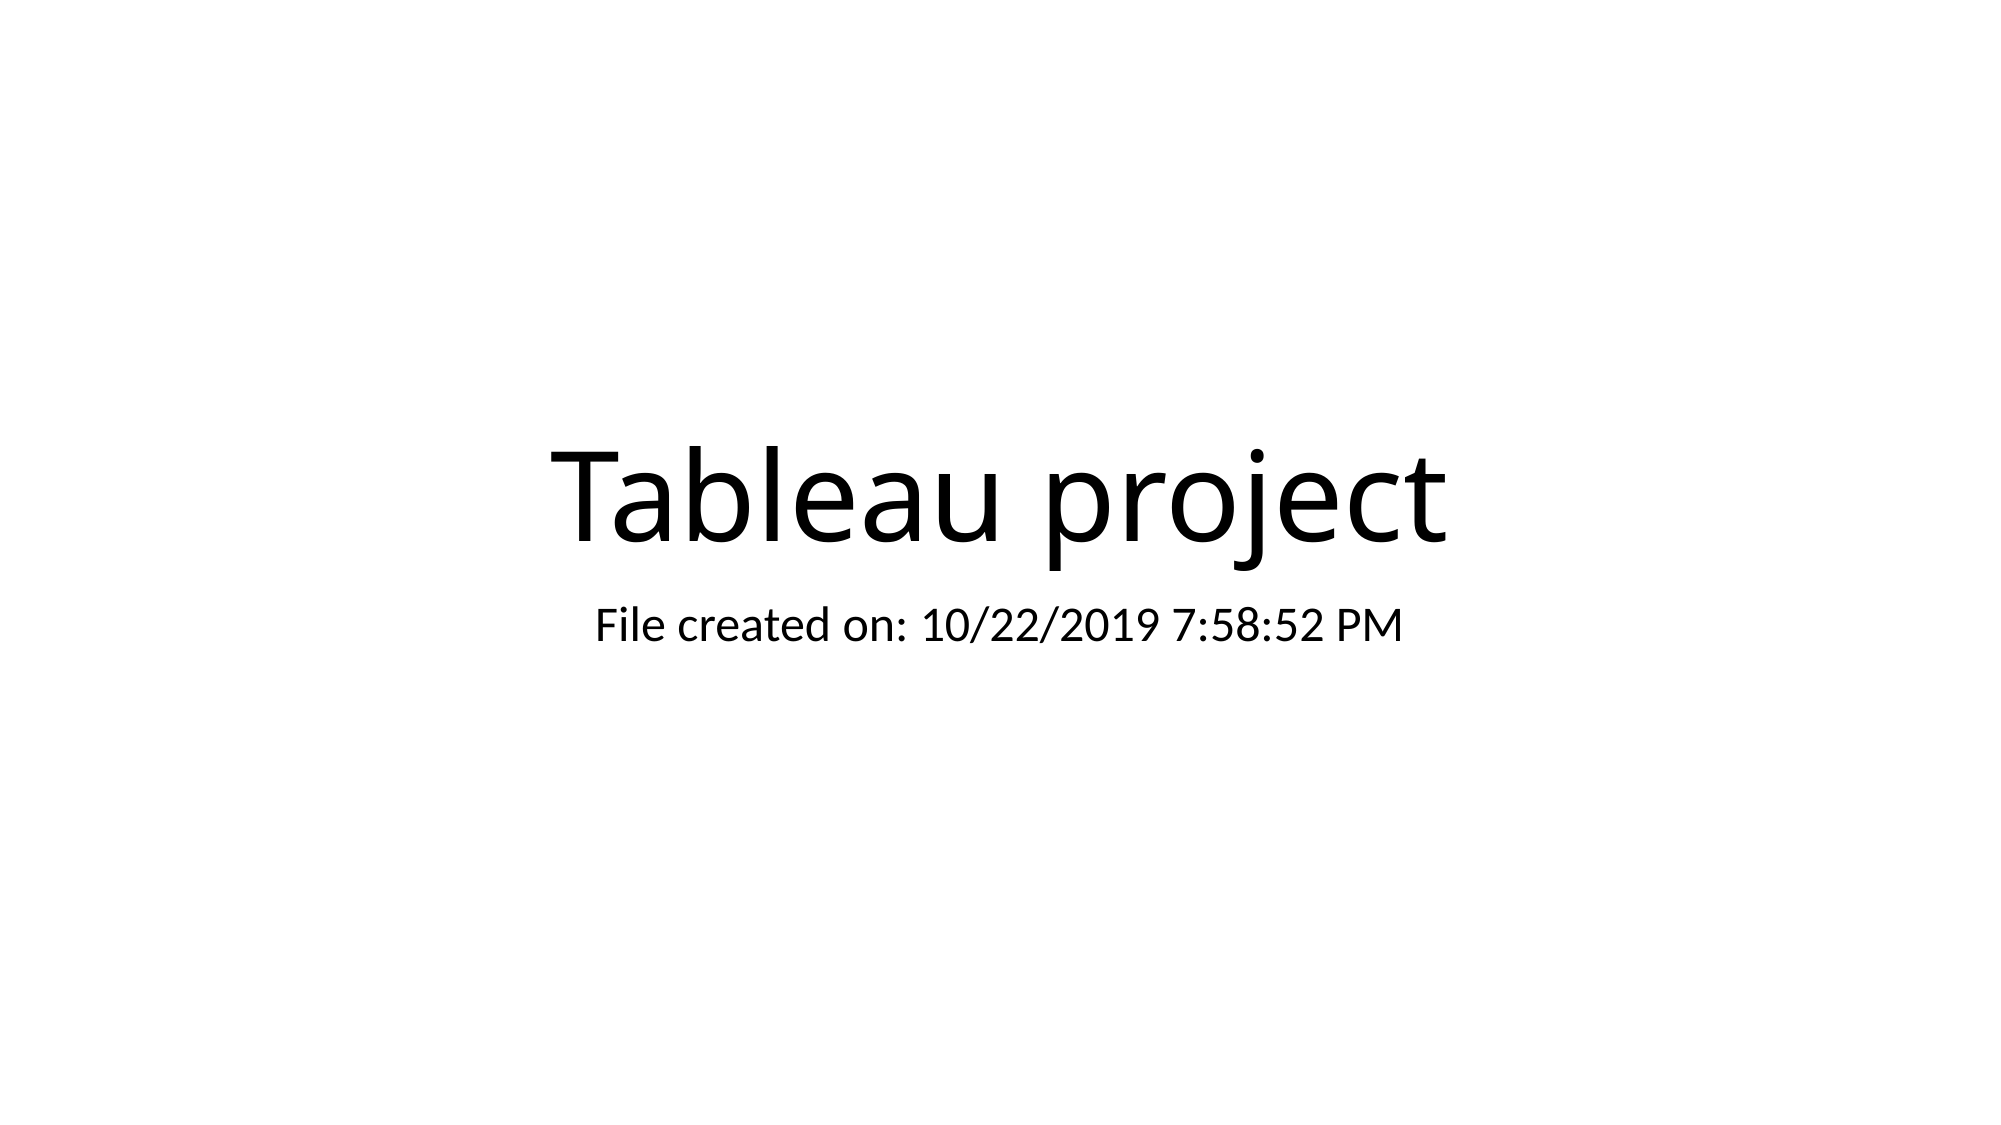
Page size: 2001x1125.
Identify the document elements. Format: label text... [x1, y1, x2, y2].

subtitle File created on: 10/22/2019 7:58:52 PM [249, 590, 1750, 863]
title Tableau project [249, 184, 1750, 576]
